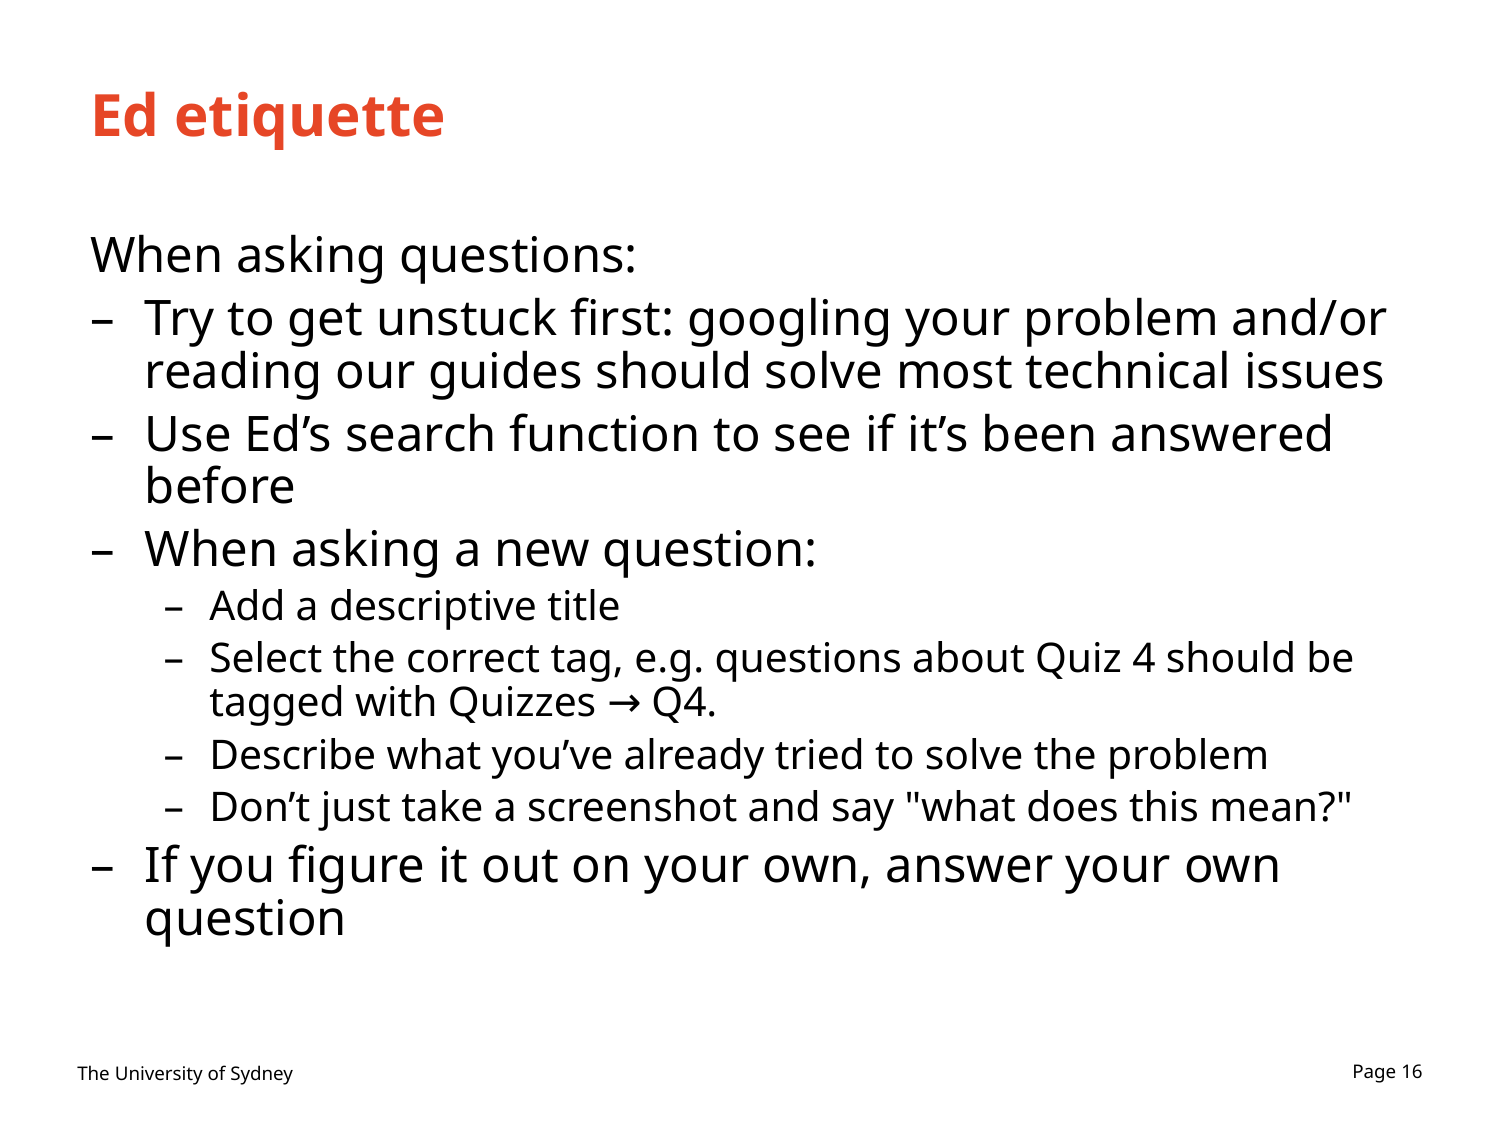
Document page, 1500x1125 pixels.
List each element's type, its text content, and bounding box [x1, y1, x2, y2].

title Ed etiquette [75, 19, 1425, 207]
list When asking questions: Try to get unstuck first: googling your problem and/or reading our guides should solve most technical issues Use Ed’s search function to see if it’s been answered before When asking a new question: Add a descriptive title Select the correct tag, e.g. questions about Quiz 4 should be tagged with Quizzes → Q4. Describe what you’ve already tried to solve the problem Don’t just take a screenshot and say "what does this mean?" If you figure it out on your own, answer your own question [75, 222, 1425, 1005]
